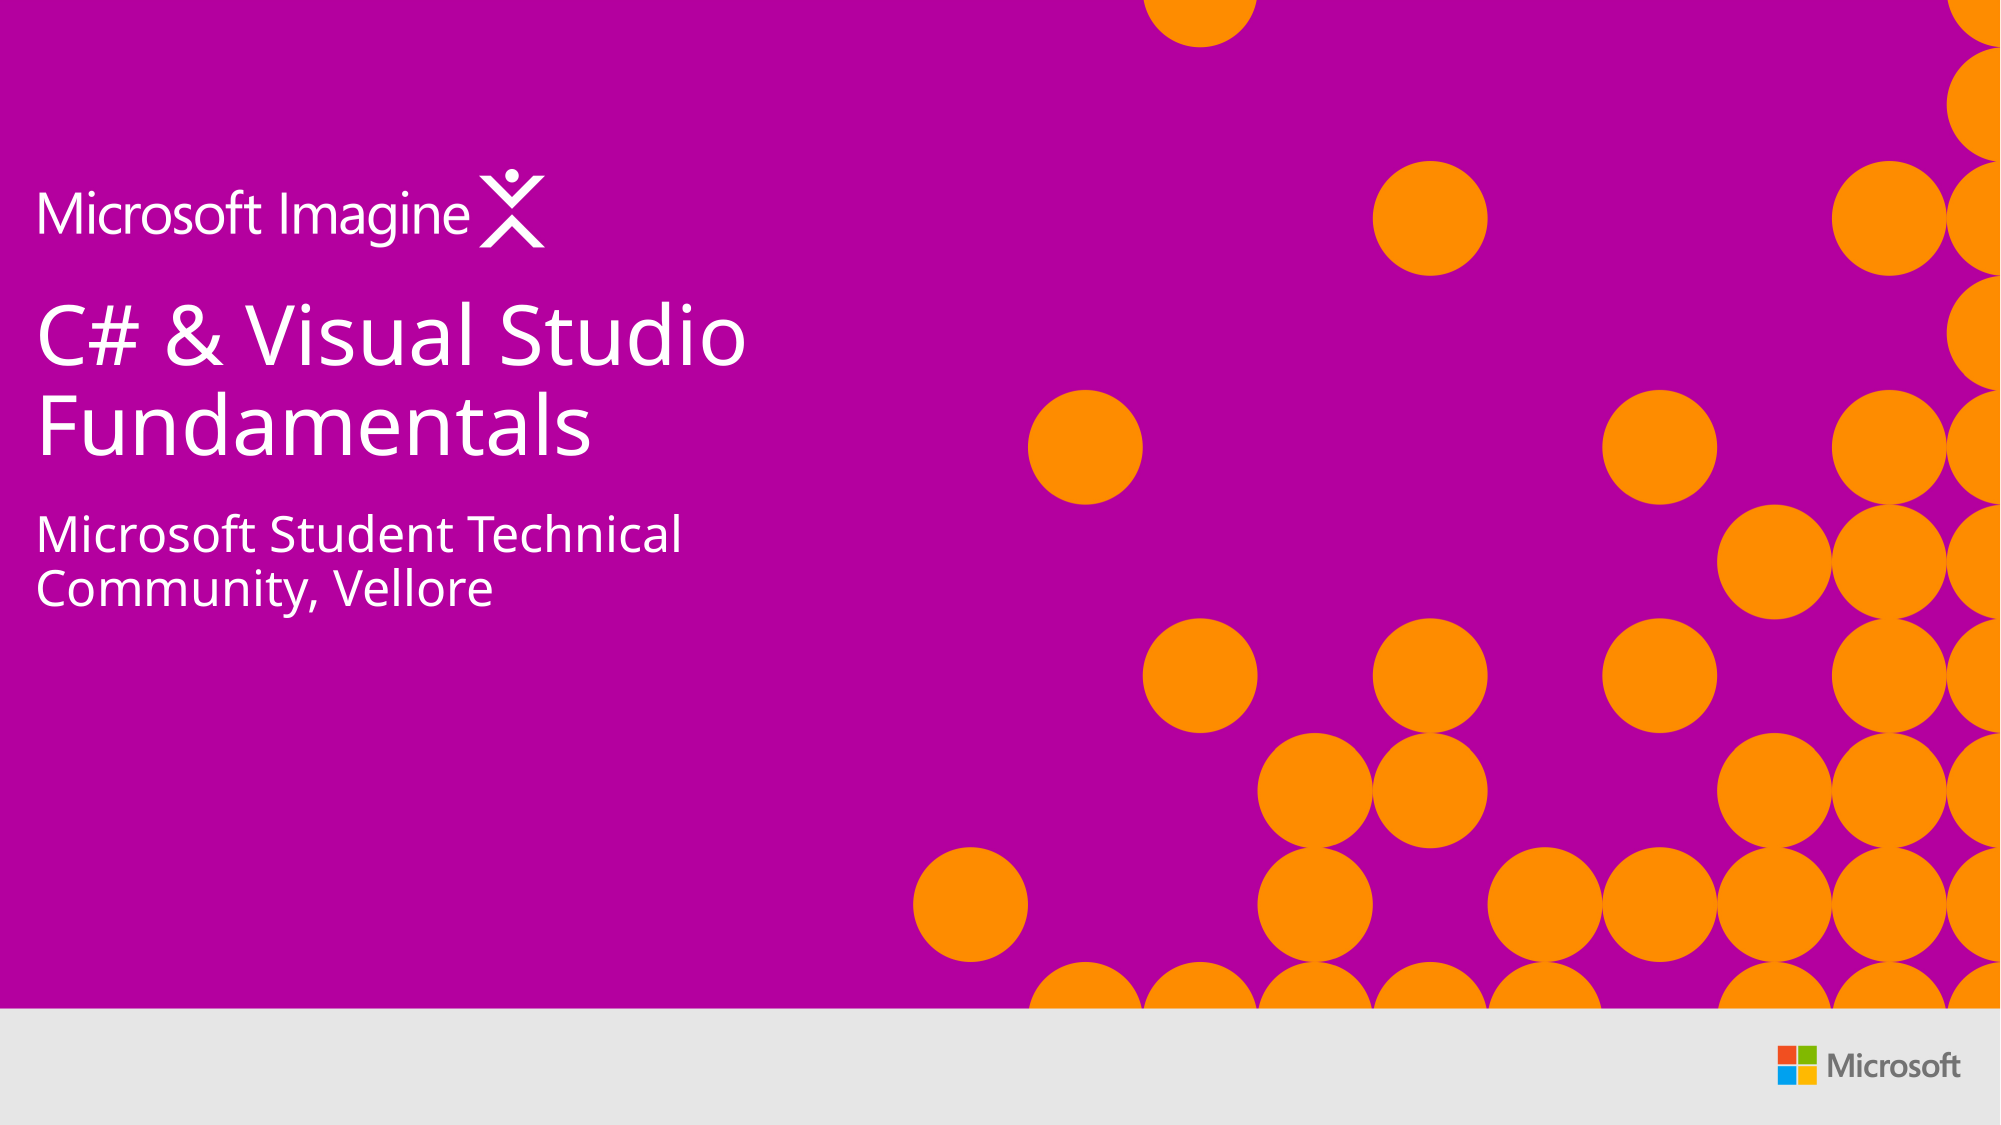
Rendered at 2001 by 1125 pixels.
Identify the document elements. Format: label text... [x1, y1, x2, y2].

list Microsoft Student Technical Community, Vellore [20, 501, 896, 582]
list C# & Visual Studio Fundamentals [20, 286, 771, 387]
picture [0, 0, 2001, 1125]
